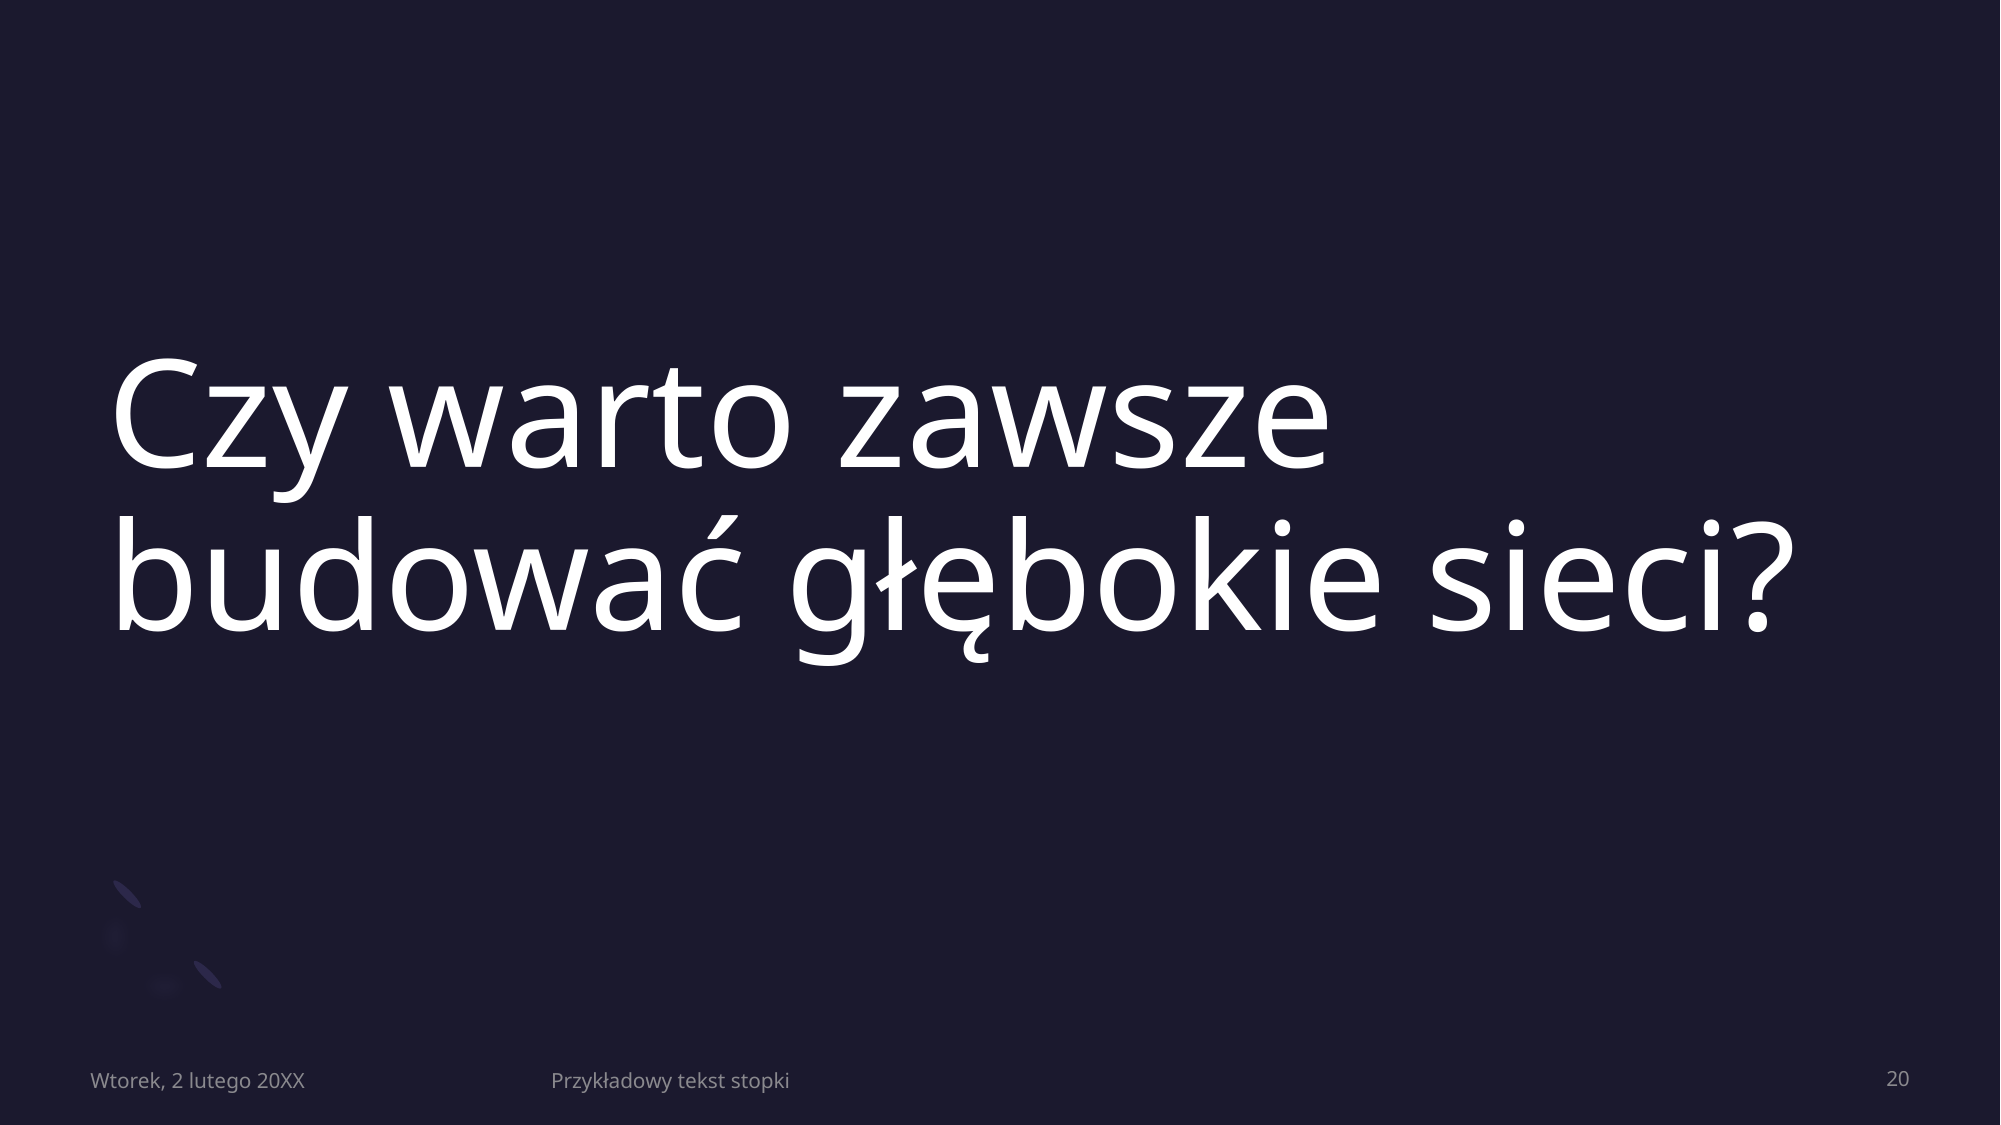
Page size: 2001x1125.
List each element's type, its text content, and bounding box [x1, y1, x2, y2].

slide_number 20 [1632, 1067, 1910, 1093]
title Czy warto zawsze budować głębokie sieci? [107, 338, 1927, 557]
footer Przykładowy tekst stopki [551, 1067, 1598, 1093]
slide_number Wtorek, 2 lutego 20XX [90, 1067, 522, 1093]
